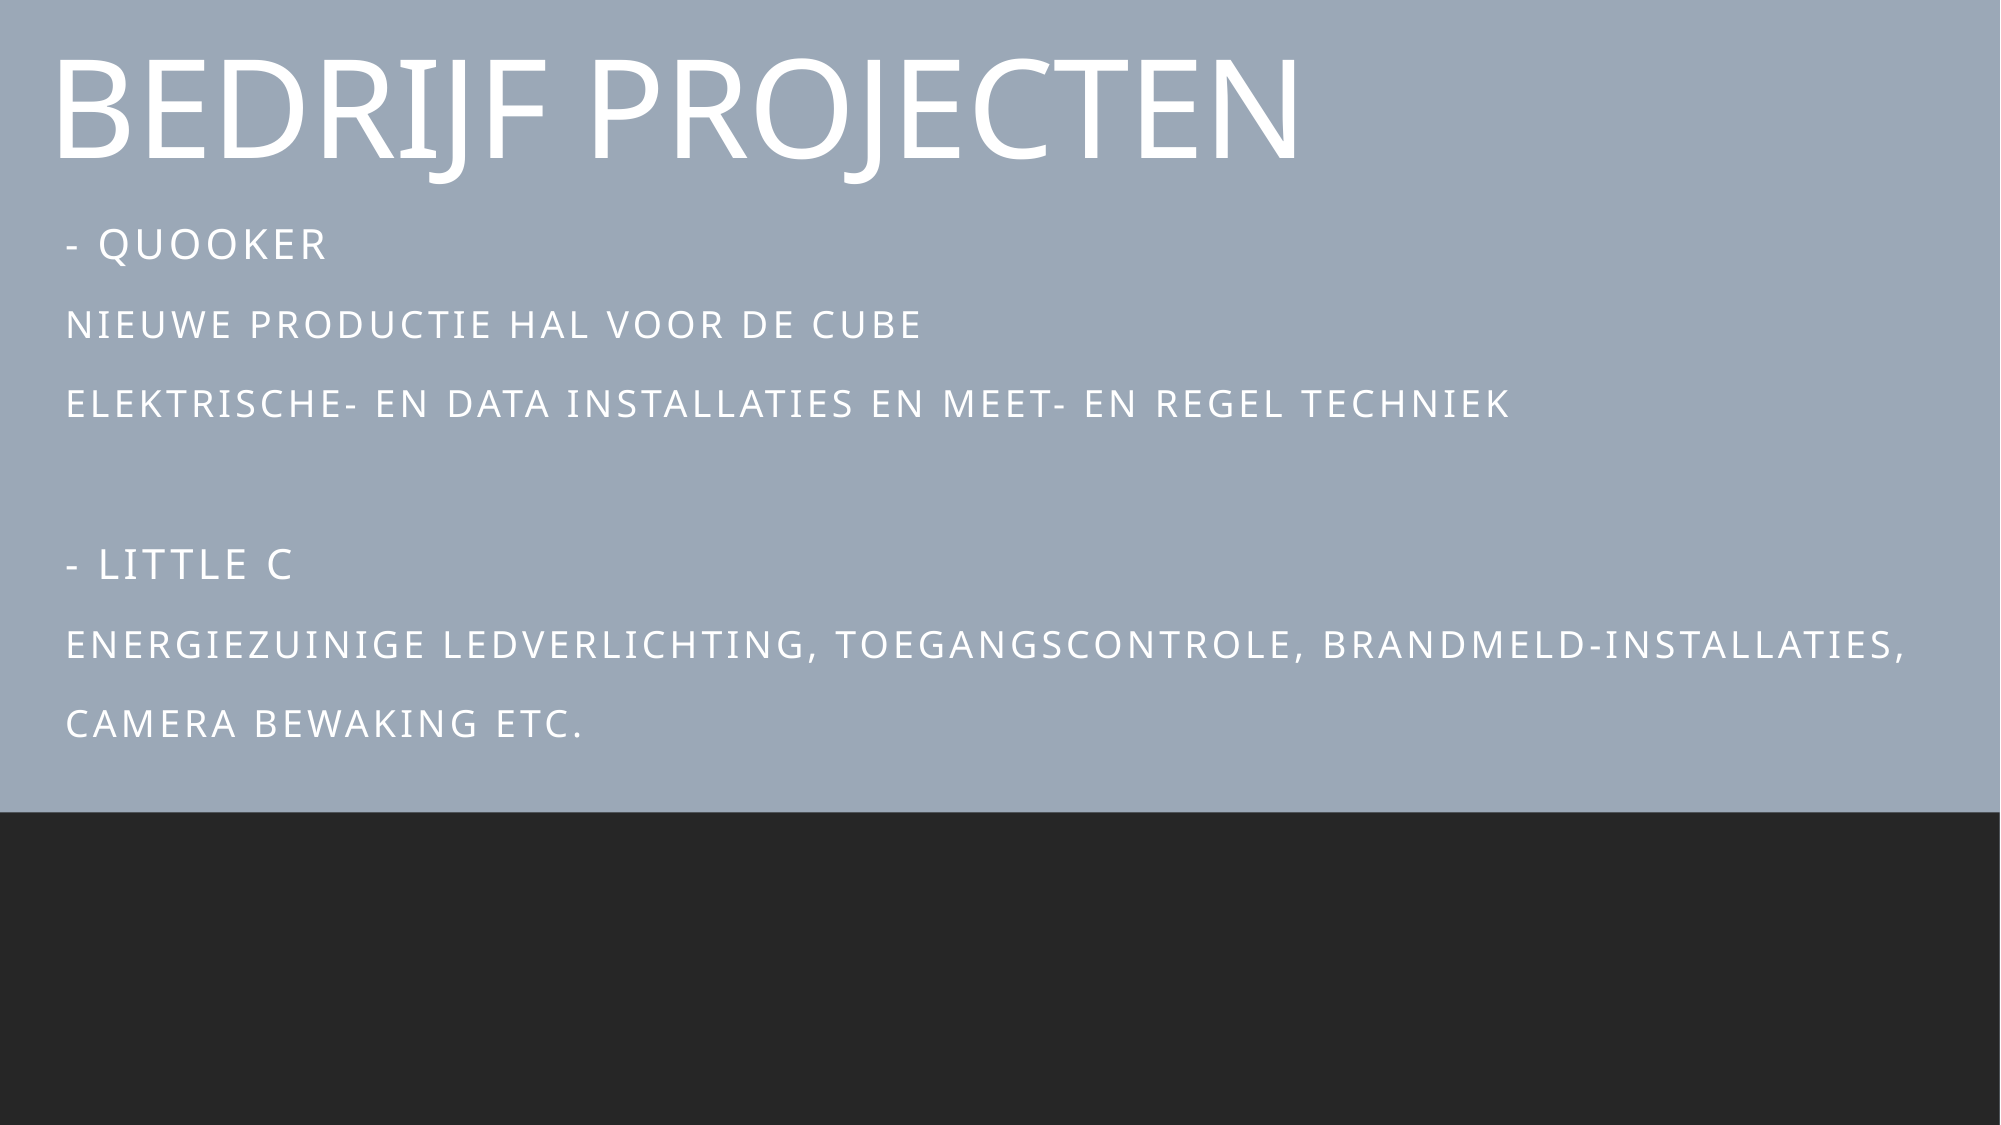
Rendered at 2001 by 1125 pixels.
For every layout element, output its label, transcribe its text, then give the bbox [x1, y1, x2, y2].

title BEDRIJF PROJECTEN [32, 22, 1950, 206]
text_box [0, 811, 2000, 1125]
subtitle - Quooker Nieuwe productie hal voor de cube Elektrische- en data installaties en meet- en regel techniek - Little c energiezuinige ledverlichting, toegangscontrole, brandmeld-installaties, camera bewaking etc. [50, 205, 1950, 764]
text_box [0, 0, 2000, 811]
